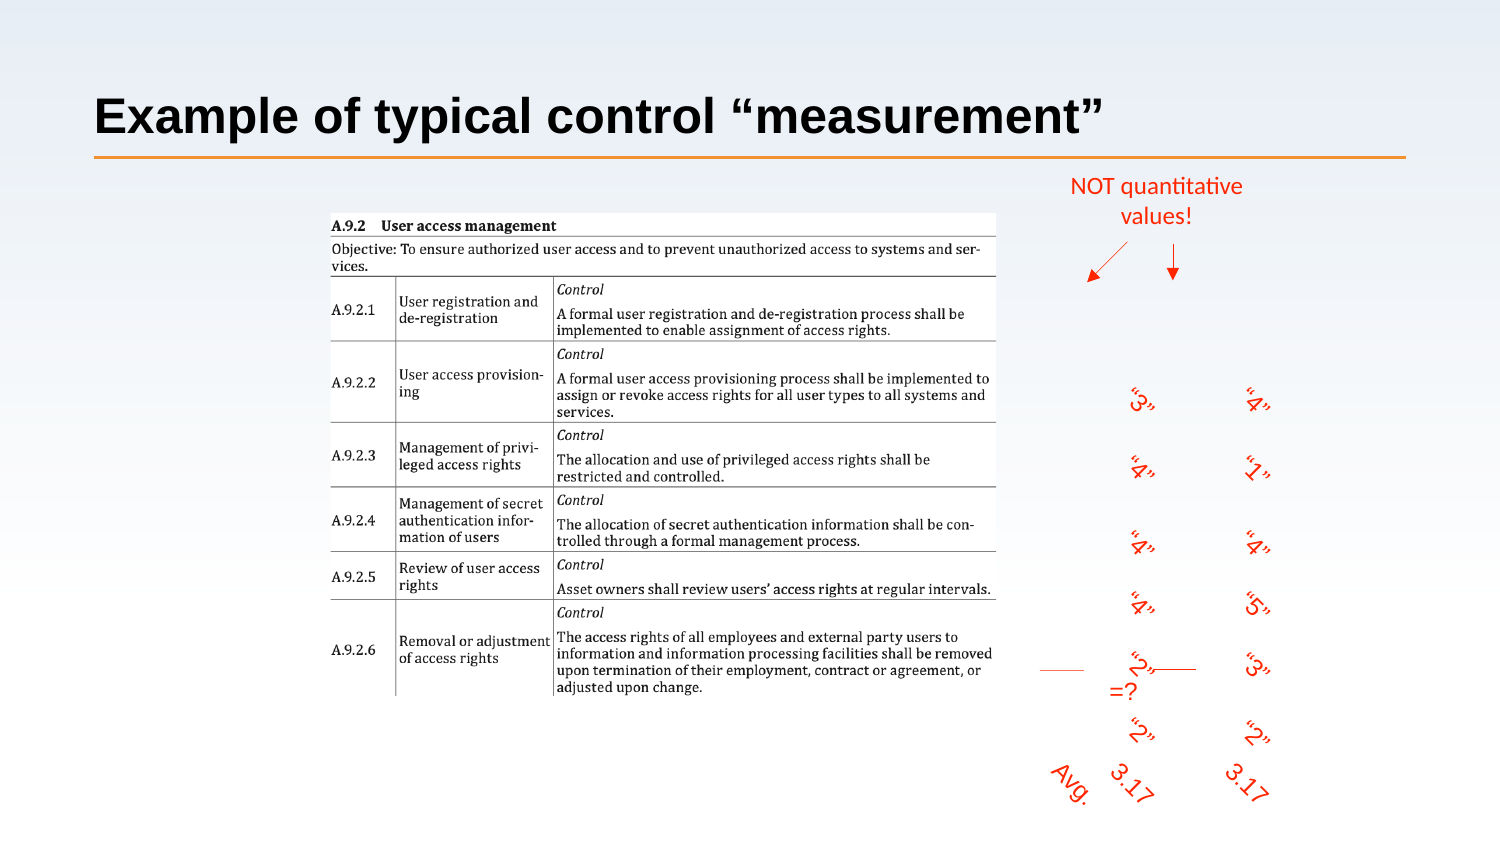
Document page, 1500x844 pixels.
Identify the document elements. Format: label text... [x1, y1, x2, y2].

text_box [1040, 163, 1274, 283]
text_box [978, 290, 1151, 844]
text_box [1151, 290, 1368, 844]
title Example of typical control “measurement” [93, 35, 1407, 144]
picture [330, 212, 997, 697]
